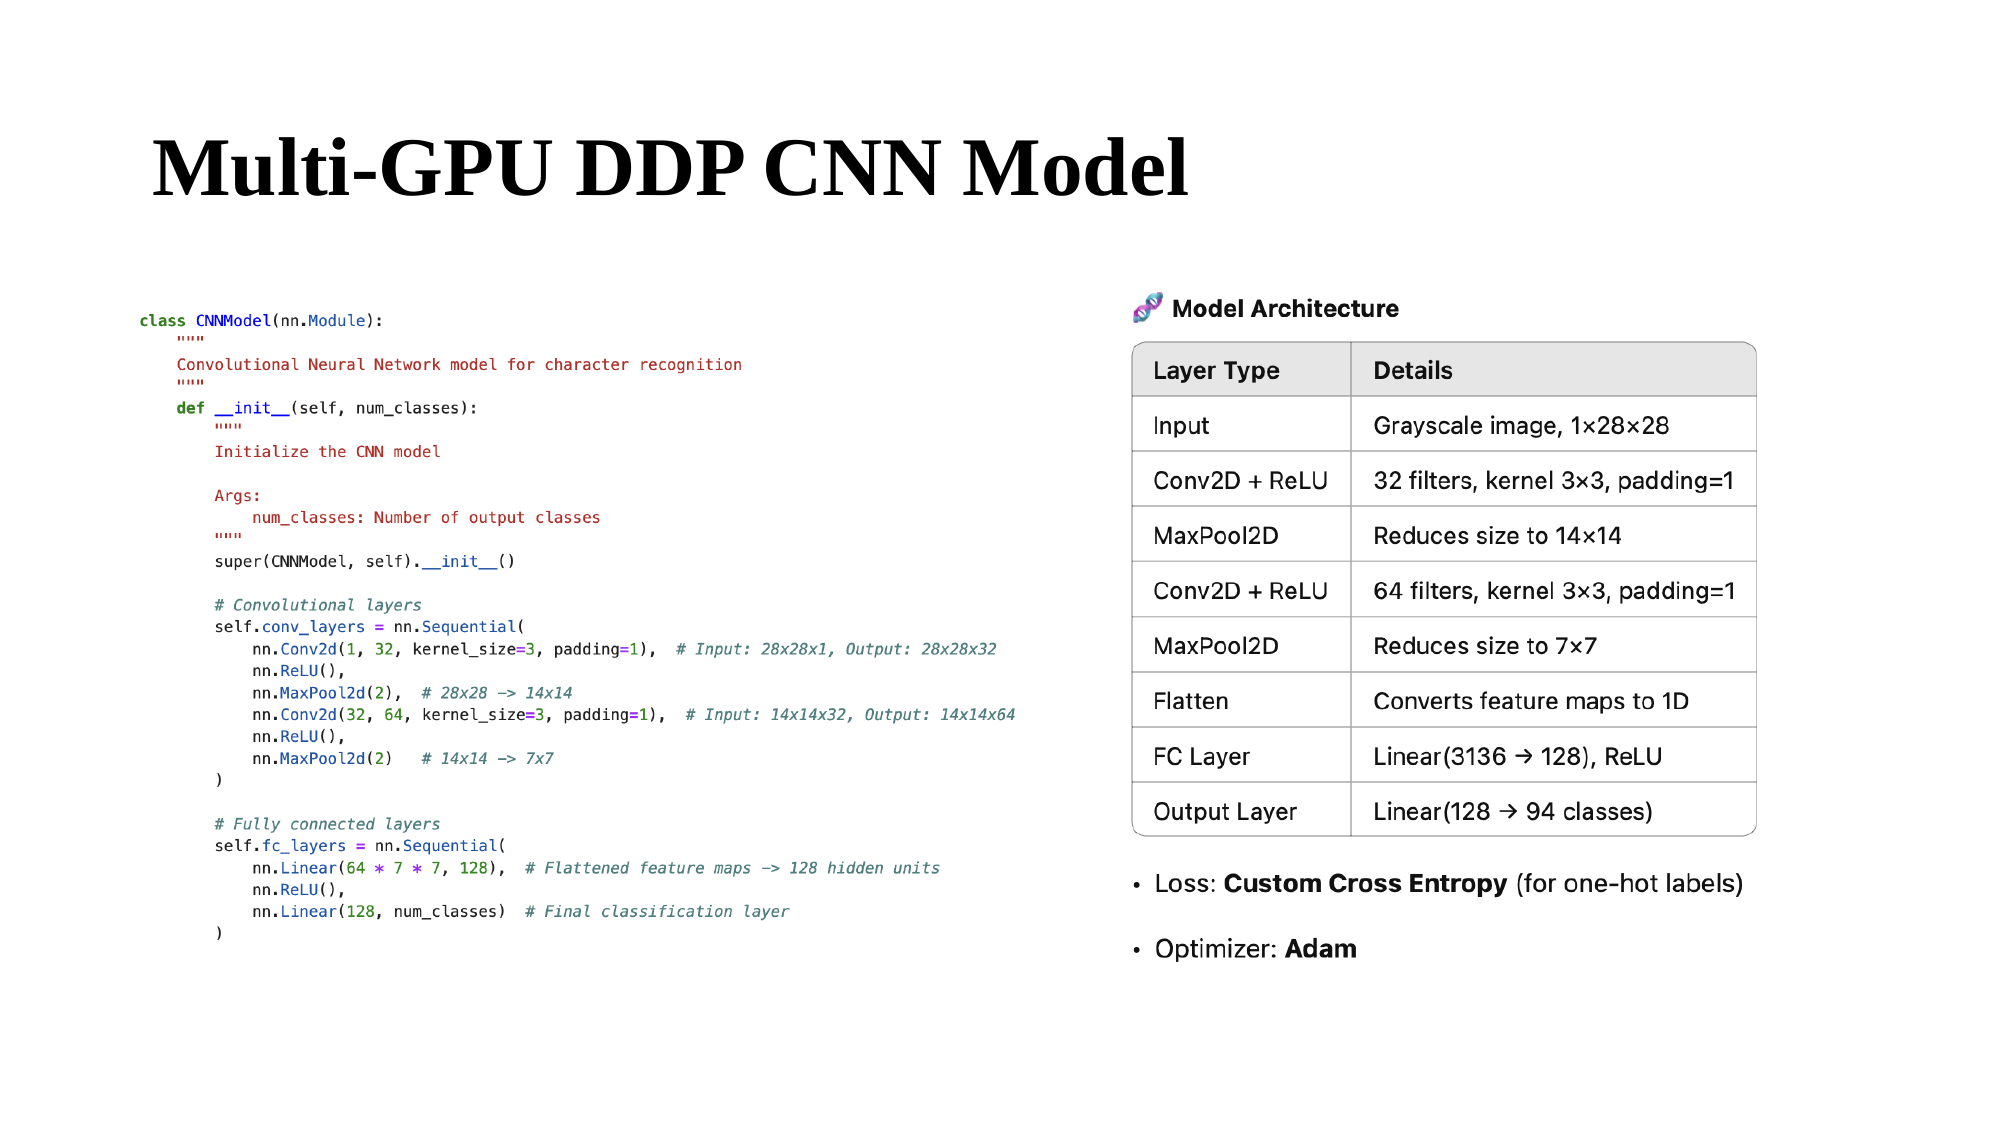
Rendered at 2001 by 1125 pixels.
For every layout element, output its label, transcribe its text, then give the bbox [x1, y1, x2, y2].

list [1110, 276, 1802, 992]
picture [134, 305, 1089, 959]
title Multi-GPU DDP CNN Model [137, 59, 1863, 278]
